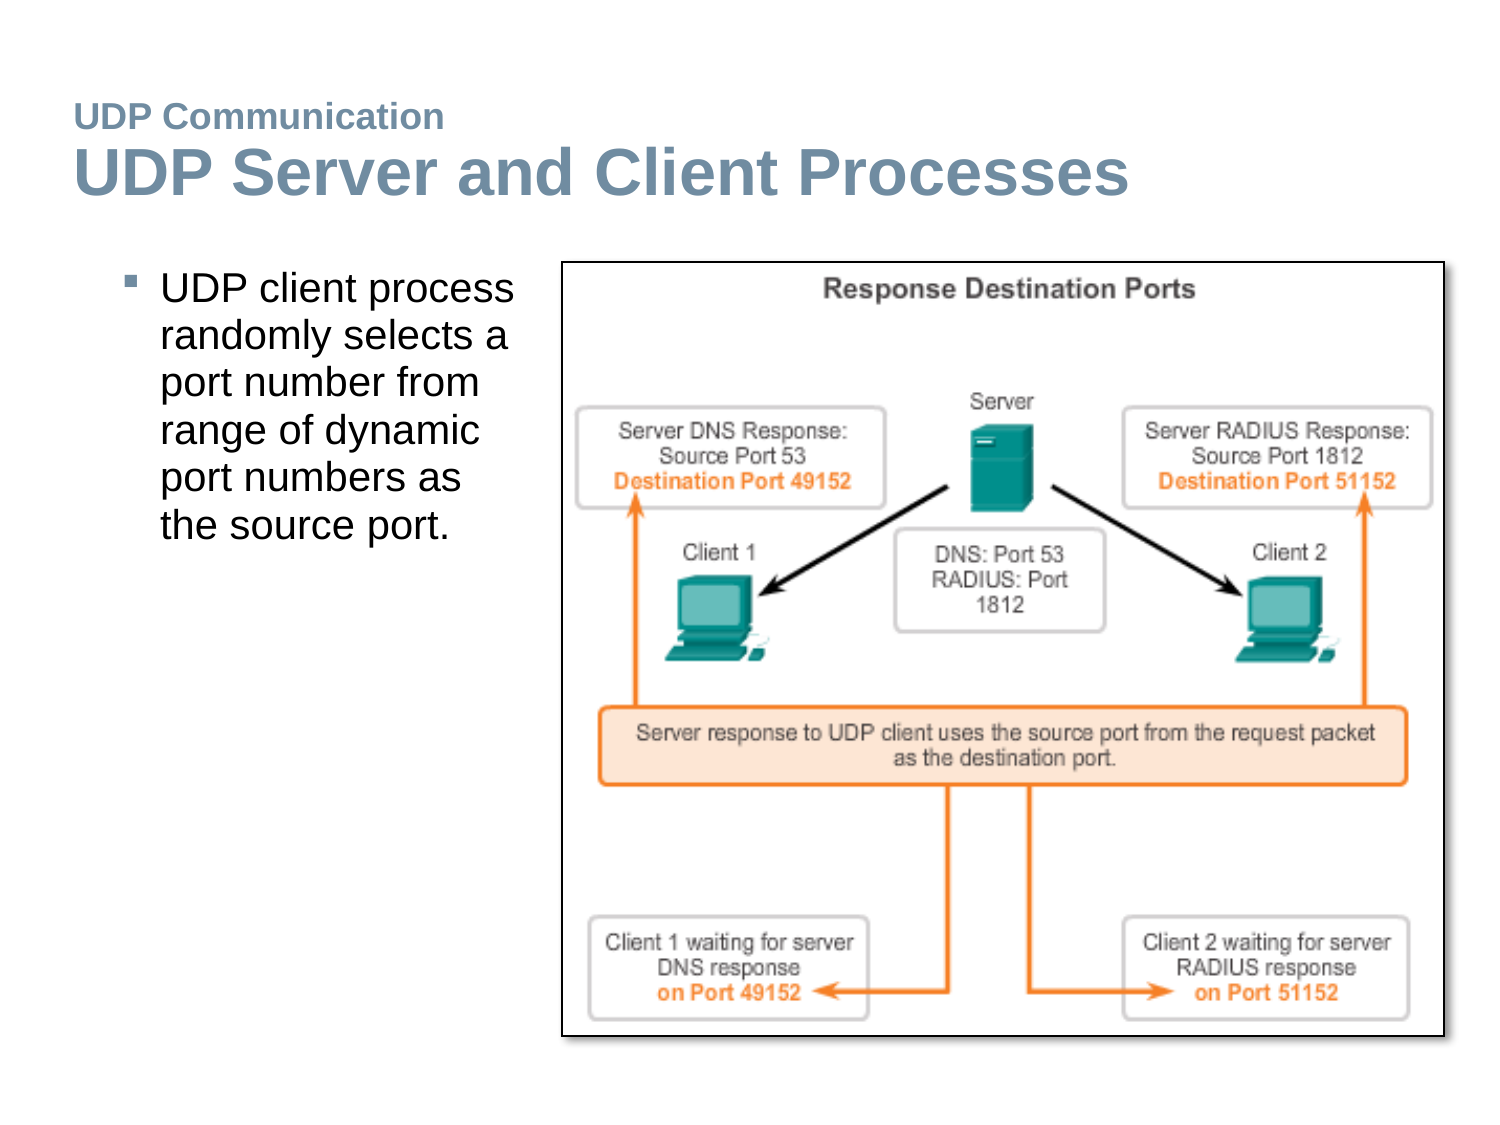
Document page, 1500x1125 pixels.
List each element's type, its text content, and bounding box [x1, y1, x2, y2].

list UDP client process randomly selects a port number from range of dynamic port numbers as the source port. [107, 257, 532, 1054]
title UDP Communication UDP Server and Client Processes [59, 78, 1397, 217]
picture [562, 262, 1444, 1035]
